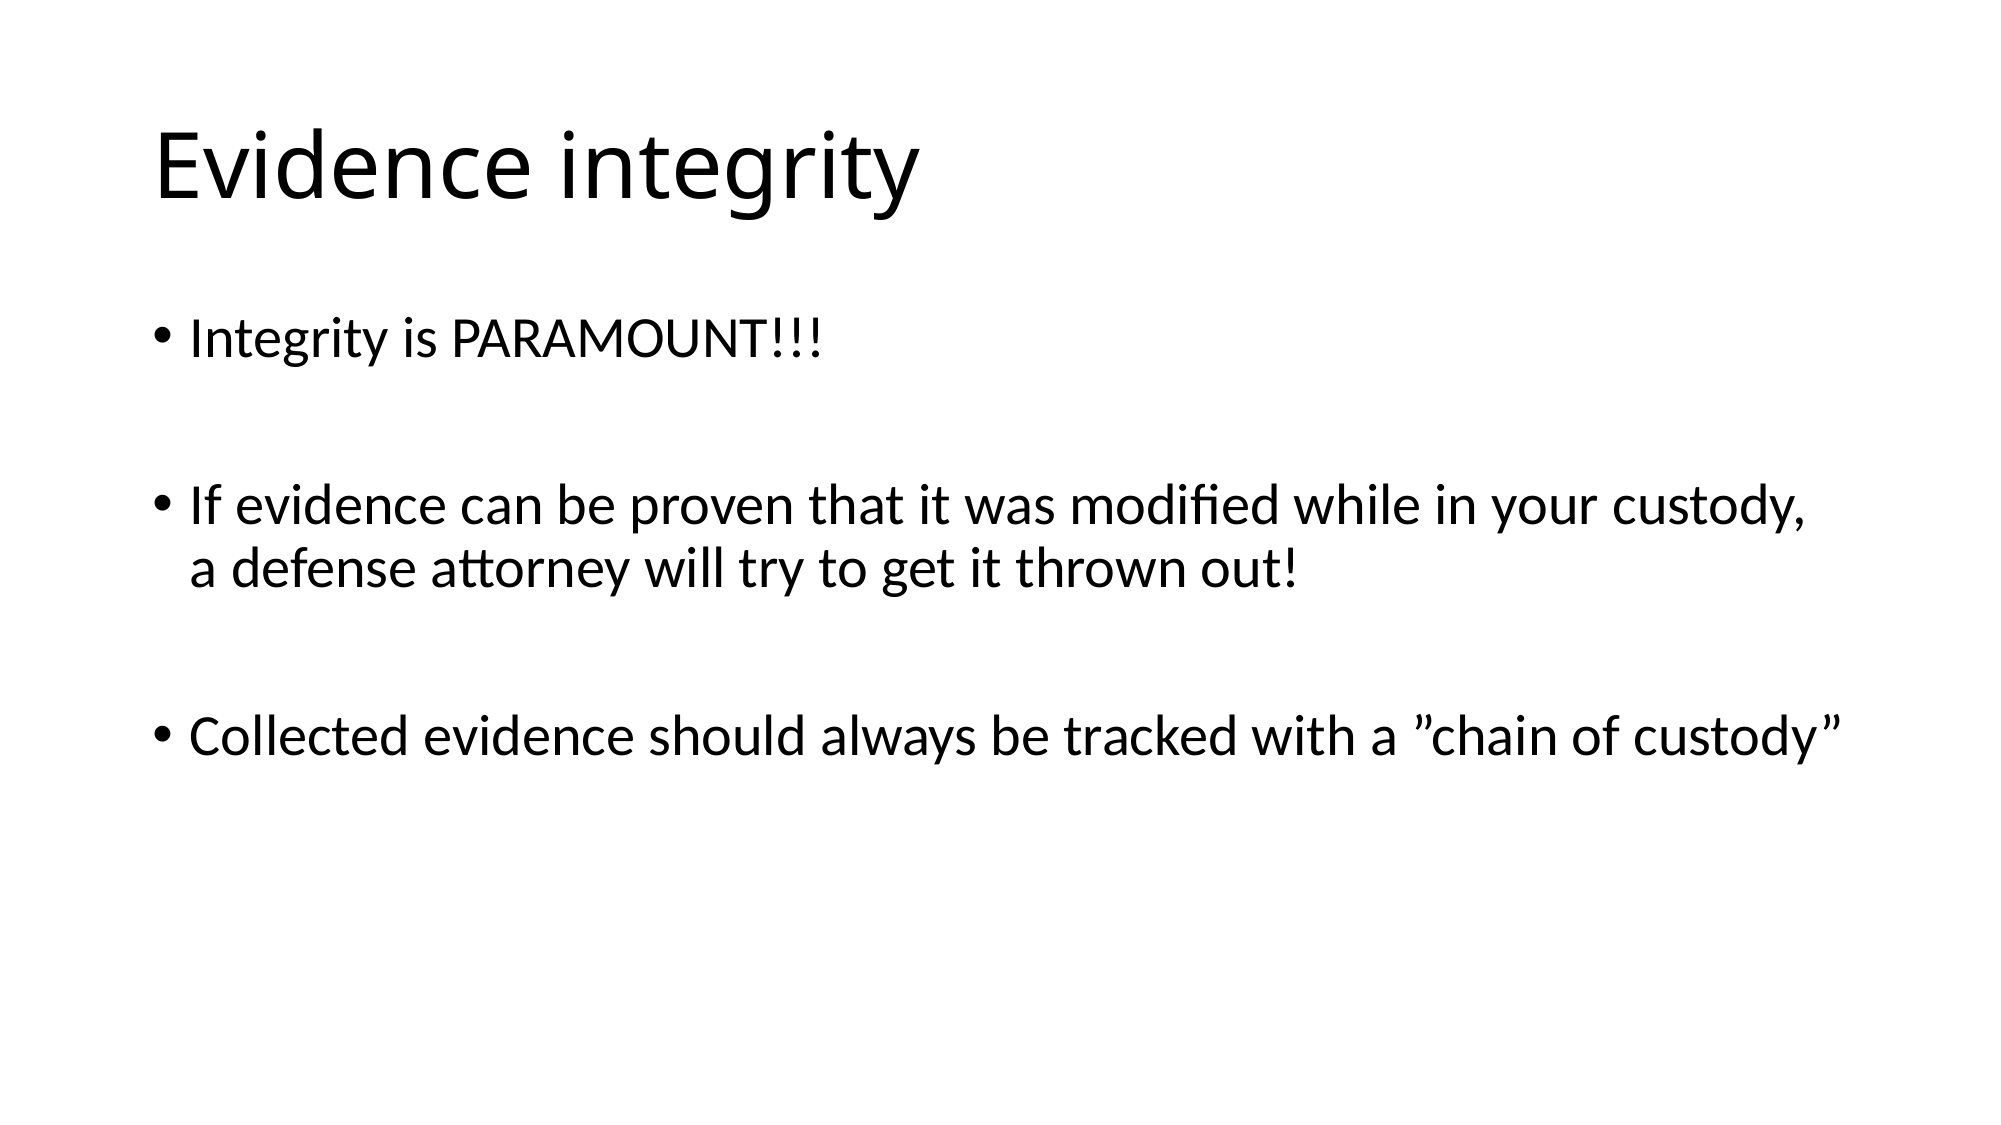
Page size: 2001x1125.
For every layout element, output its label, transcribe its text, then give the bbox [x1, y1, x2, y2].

title Evidence integrity [137, 59, 1863, 278]
list Integrity is PARAMOUNT!!! If evidence can be proven that it was modified while in your custody, a defense attorney will try to get it thrown out! Collected evidence should always be tracked with a ”chain of custody” [137, 299, 1863, 1014]
